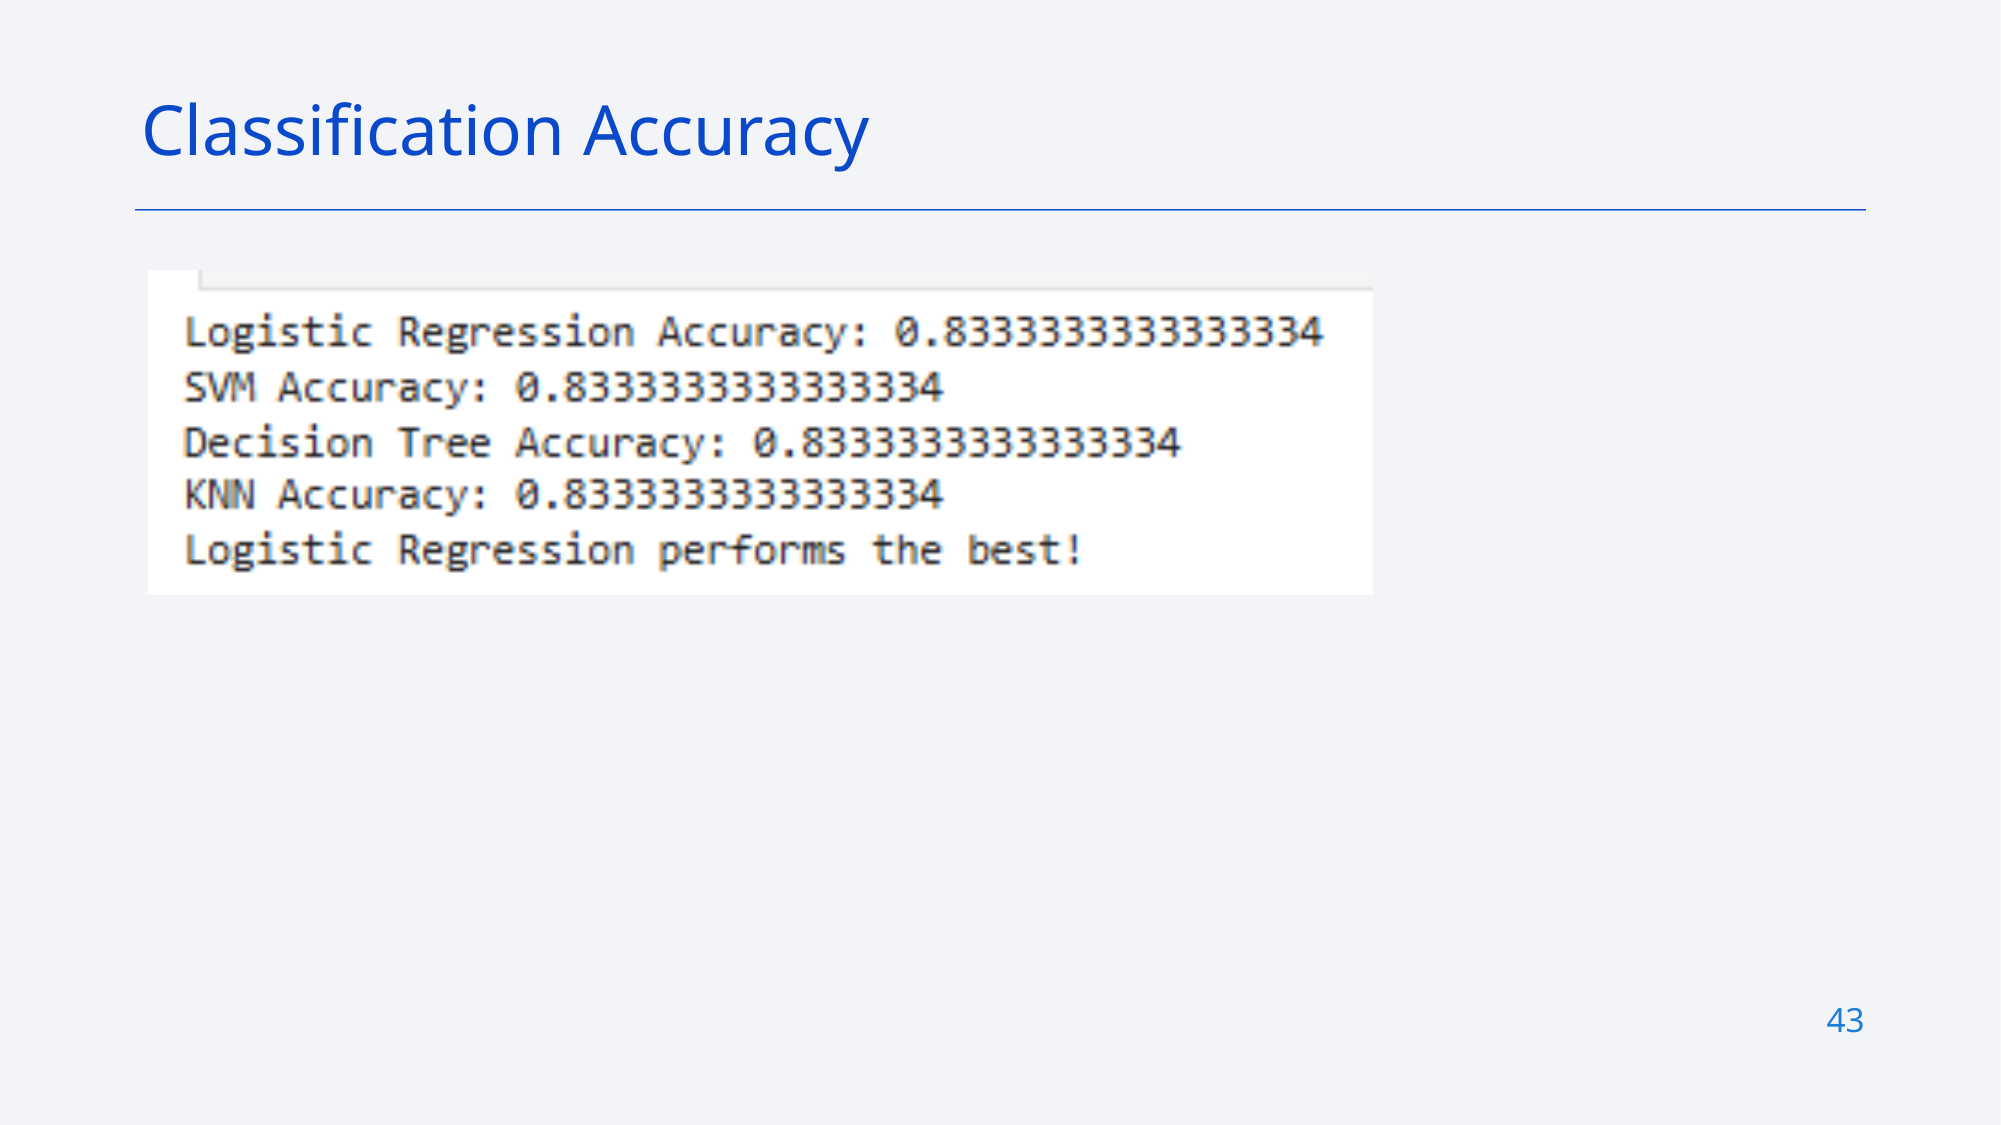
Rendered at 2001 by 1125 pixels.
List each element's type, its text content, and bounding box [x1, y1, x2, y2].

picture [0, 0, 2001, 1125]
text_box Classification Accuracy [126, 88, 1852, 179]
slide_number 43 [1429, 988, 1880, 1055]
